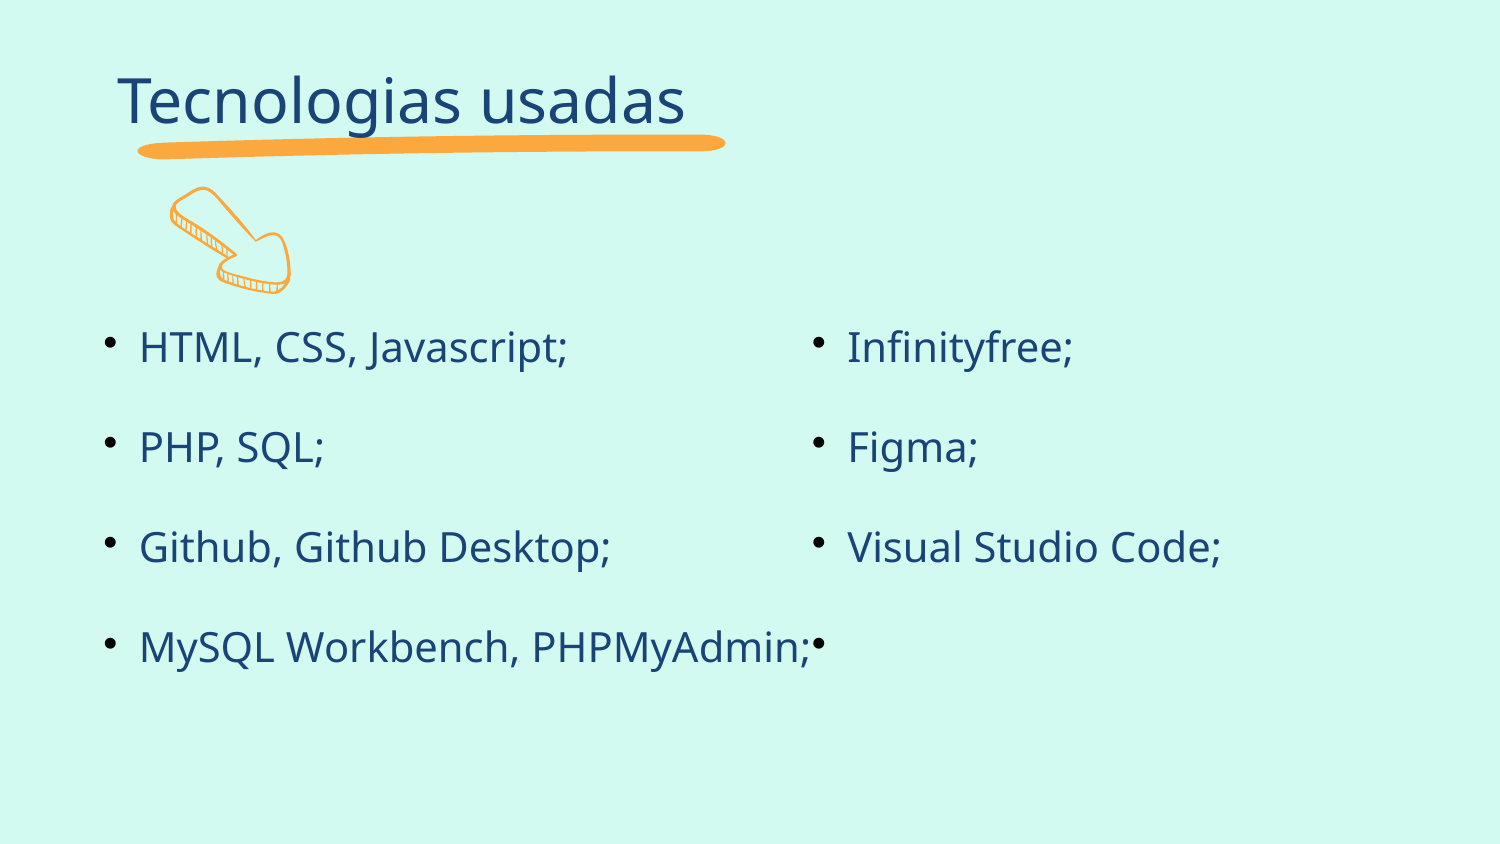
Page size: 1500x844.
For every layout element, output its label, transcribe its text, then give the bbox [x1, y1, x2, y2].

title Tecnologias usadas [117, 59, 1383, 138]
text_box Infinityfree; Figma; Visual Studio Code; [797, 305, 1500, 827]
text_box HTML, CSS, Javascript; PHP, SQL; Github, Github Desktop; MySQL Workbench, PHPMyAdmin; [88, 305, 797, 827]
text_box [169, 186, 291, 294]
text_box [137, 138, 726, 160]
